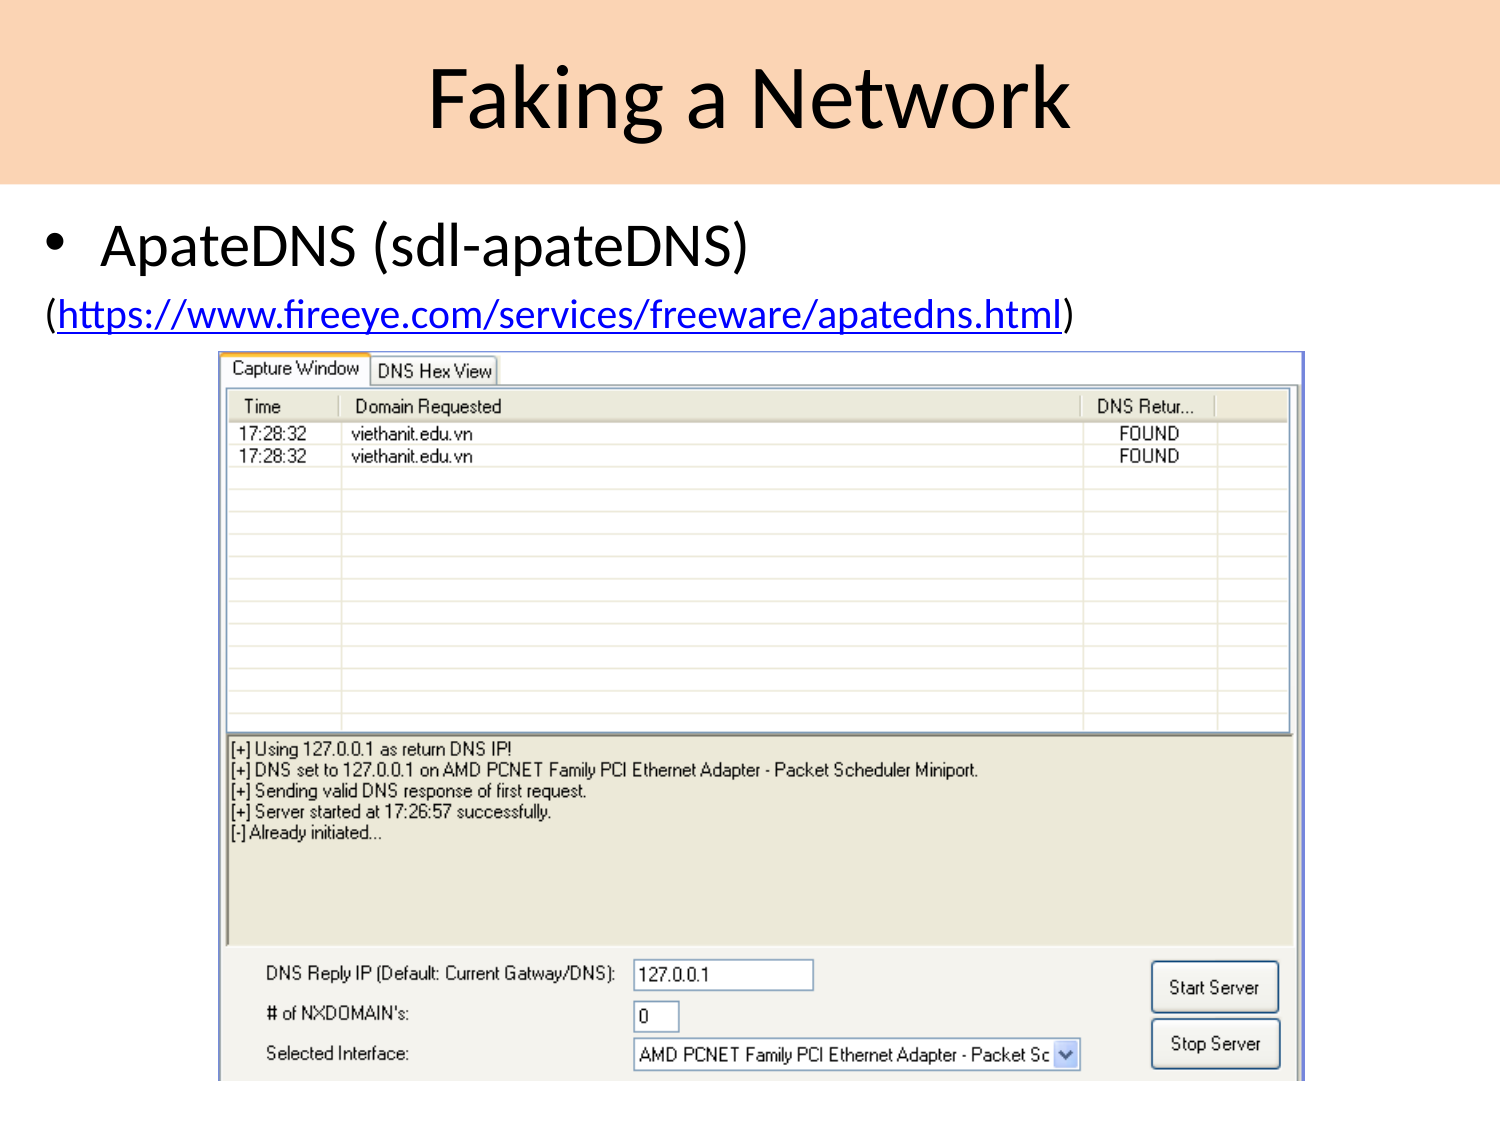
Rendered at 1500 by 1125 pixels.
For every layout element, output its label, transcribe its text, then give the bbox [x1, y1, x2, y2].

picture [218, 351, 1305, 1081]
title Faking a Network [0, 0, 1500, 185]
list ApateDNS (sdl-apateDNS) (https://www.fireeye.com/services/freeware/apatedns.html) [29, 196, 1471, 1035]
